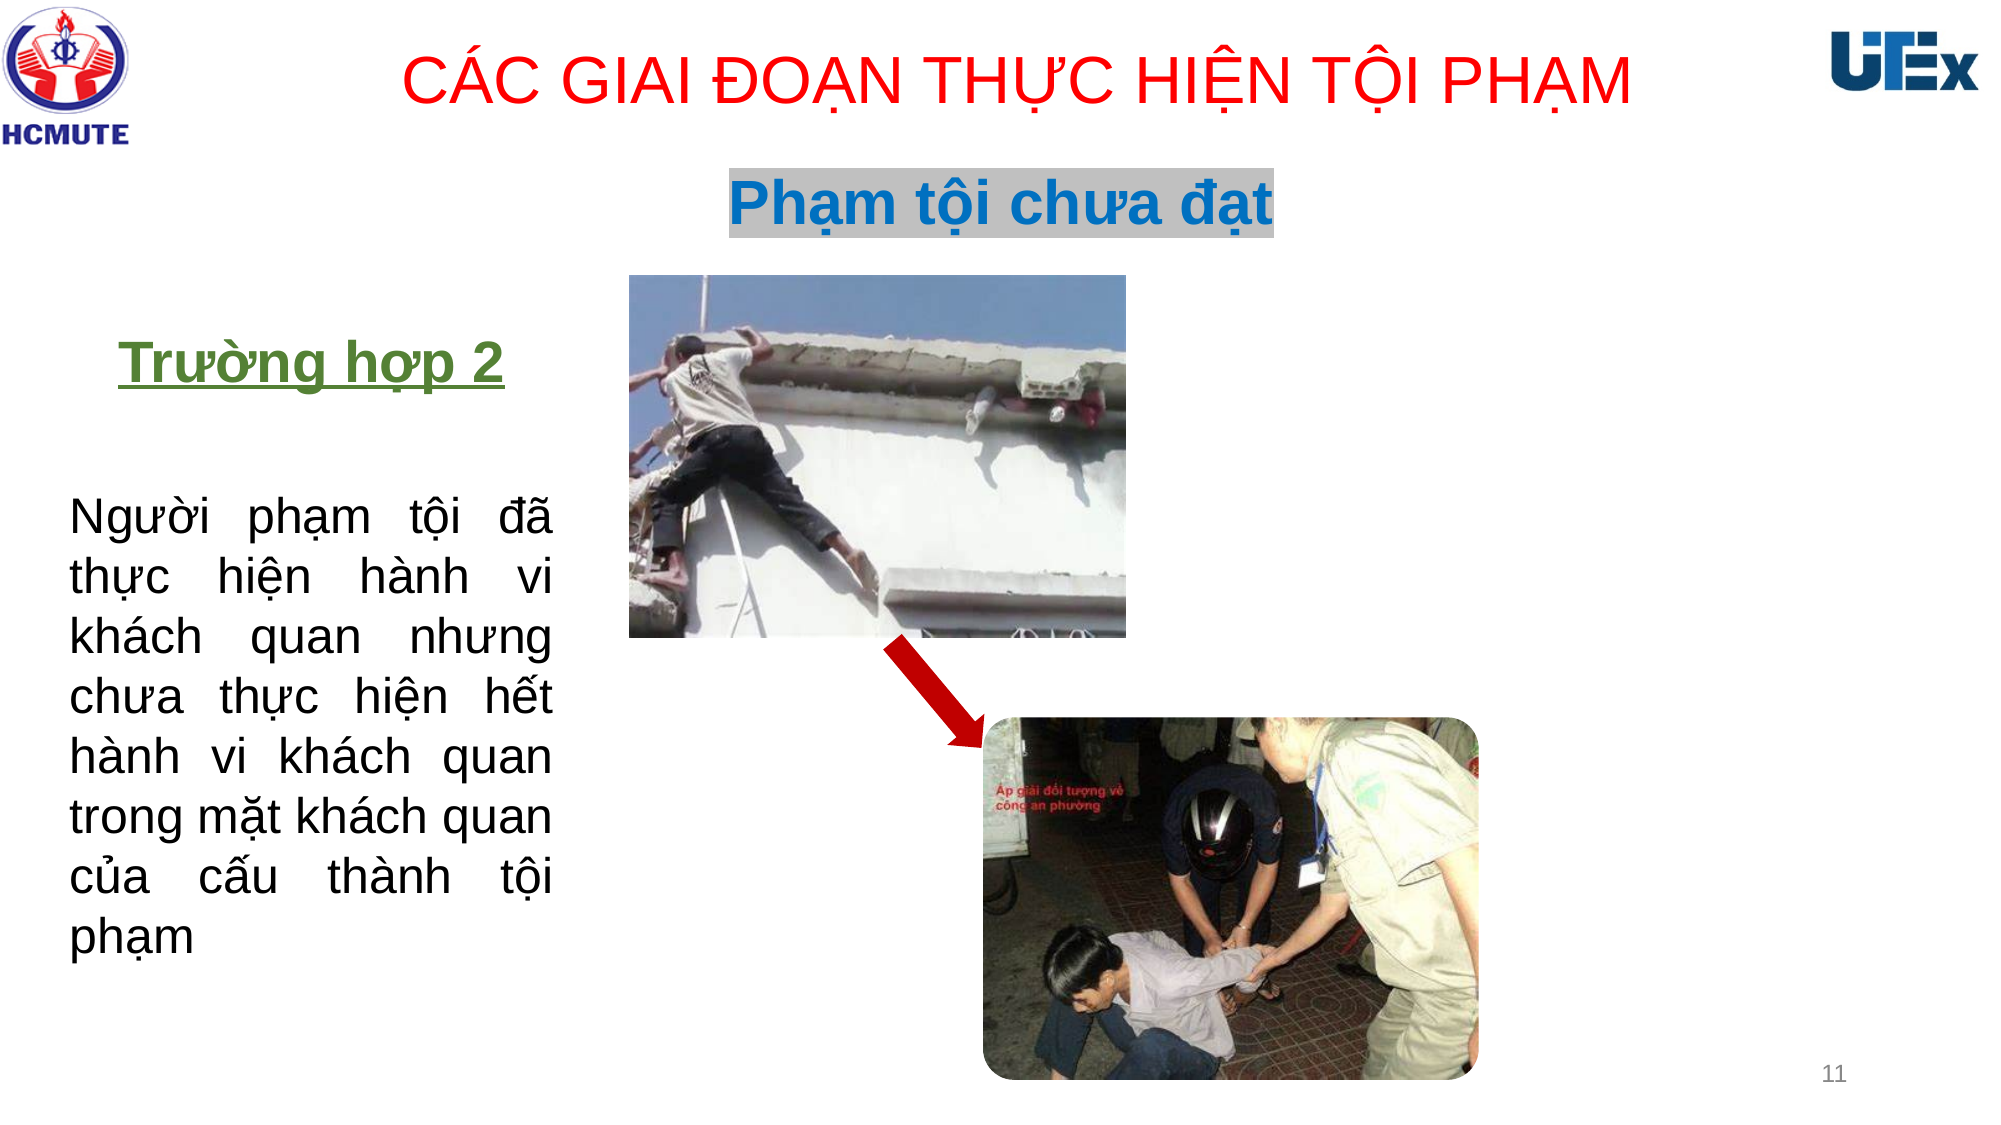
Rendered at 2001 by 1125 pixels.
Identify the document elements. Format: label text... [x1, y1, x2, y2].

text_box Phạm tội chưa đạt [0, 154, 2000, 245]
picture [982, 717, 1479, 1081]
picture [0, 0, 137, 148]
text_box [883, 646, 985, 748]
text_box CÁC GIAI ĐOẠN THỰC HIỆN TỘI PHẠM [141, 29, 2000, 125]
picture [1825, 29, 1992, 99]
text_box Trường hợp 2 Người phạm tội đã thực hiện hành vi khách quan nhưng chưa thực hiện hết hành vi khách quan trong mặt khách quan của cấu thành tội phạm [54, 316, 569, 972]
slide_number ‹#› [1412, 1042, 1863, 1103]
picture [629, 274, 1126, 638]
